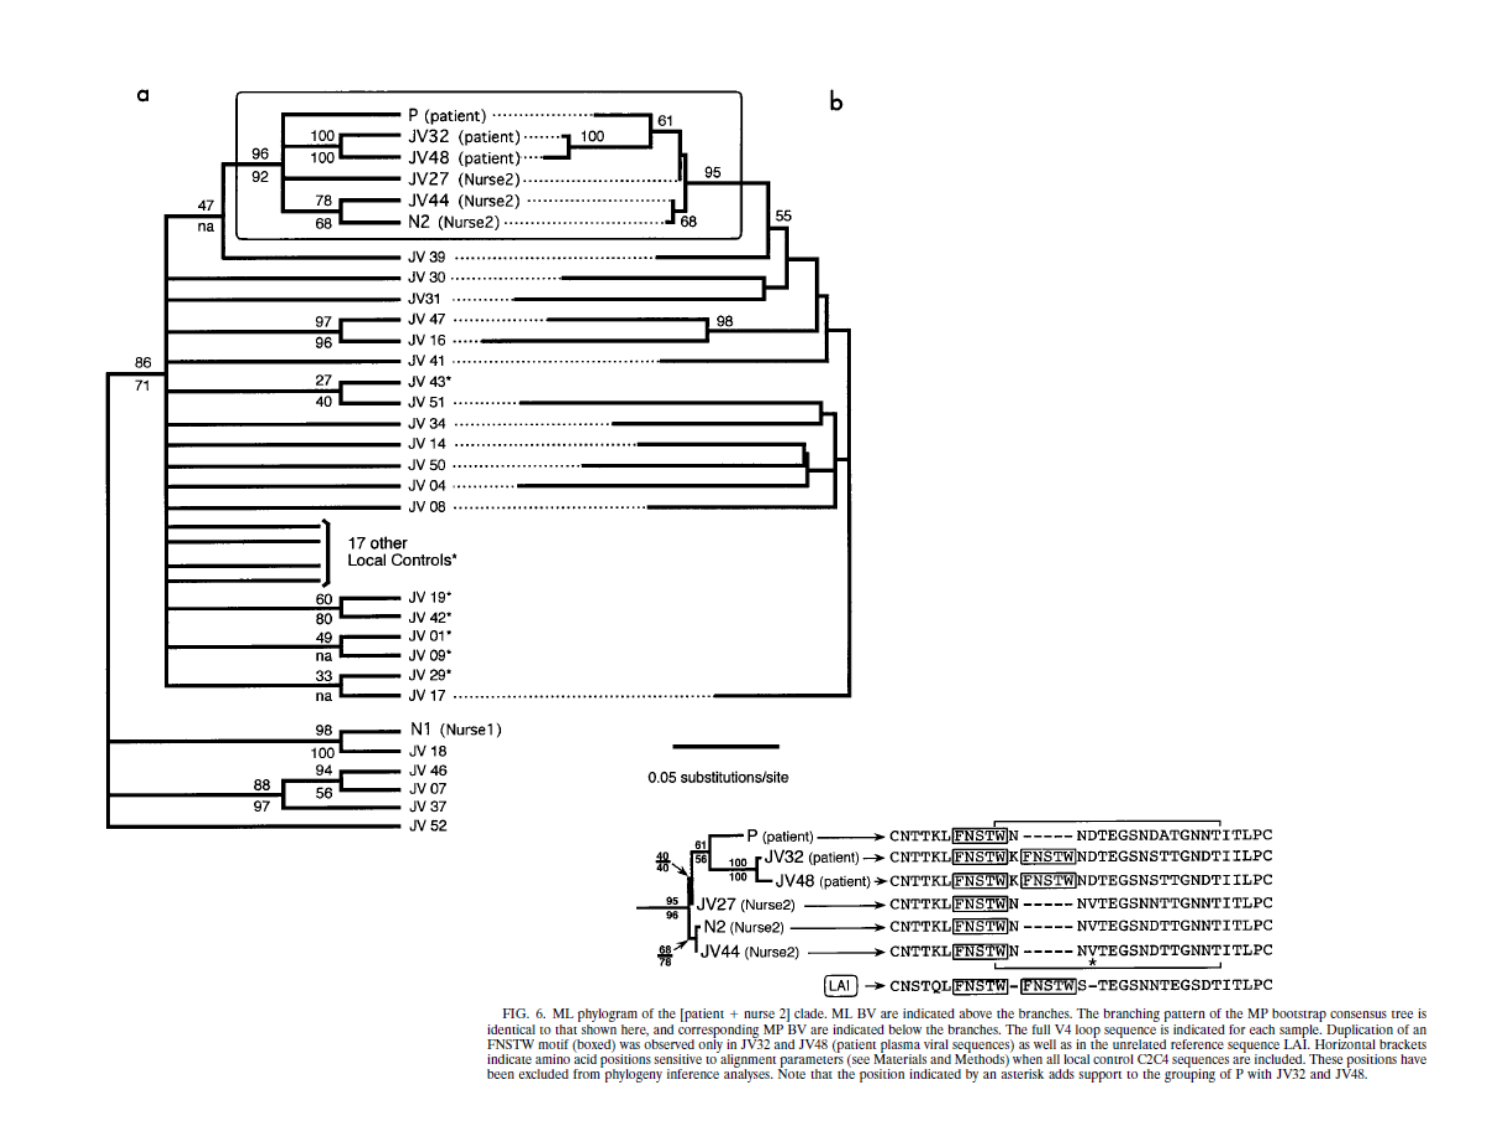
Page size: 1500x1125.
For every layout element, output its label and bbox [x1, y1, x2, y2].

picture [87, 62, 1448, 1117]
